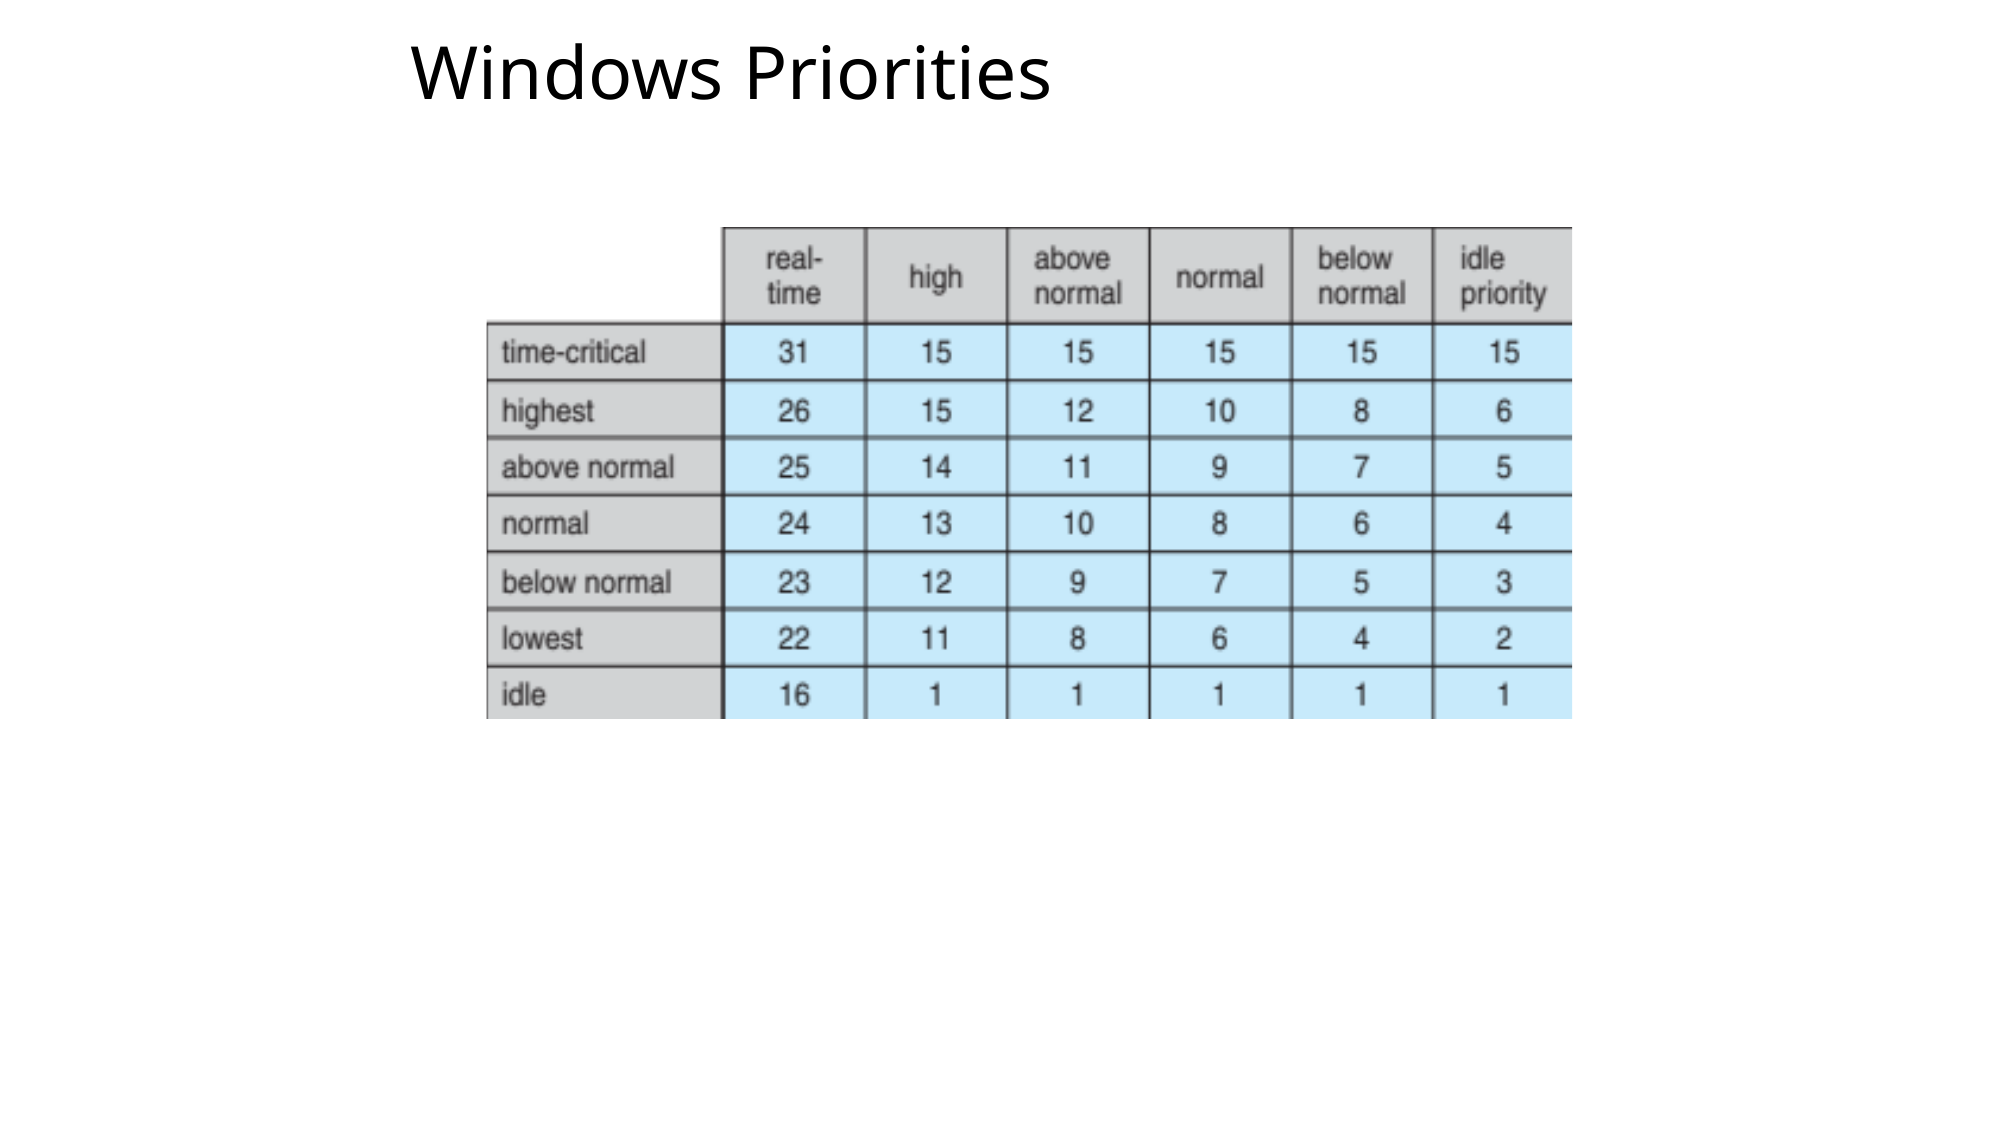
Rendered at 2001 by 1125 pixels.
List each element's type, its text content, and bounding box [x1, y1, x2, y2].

title Windows Priorities [395, 28, 1675, 124]
picture [486, 226, 1573, 719]
